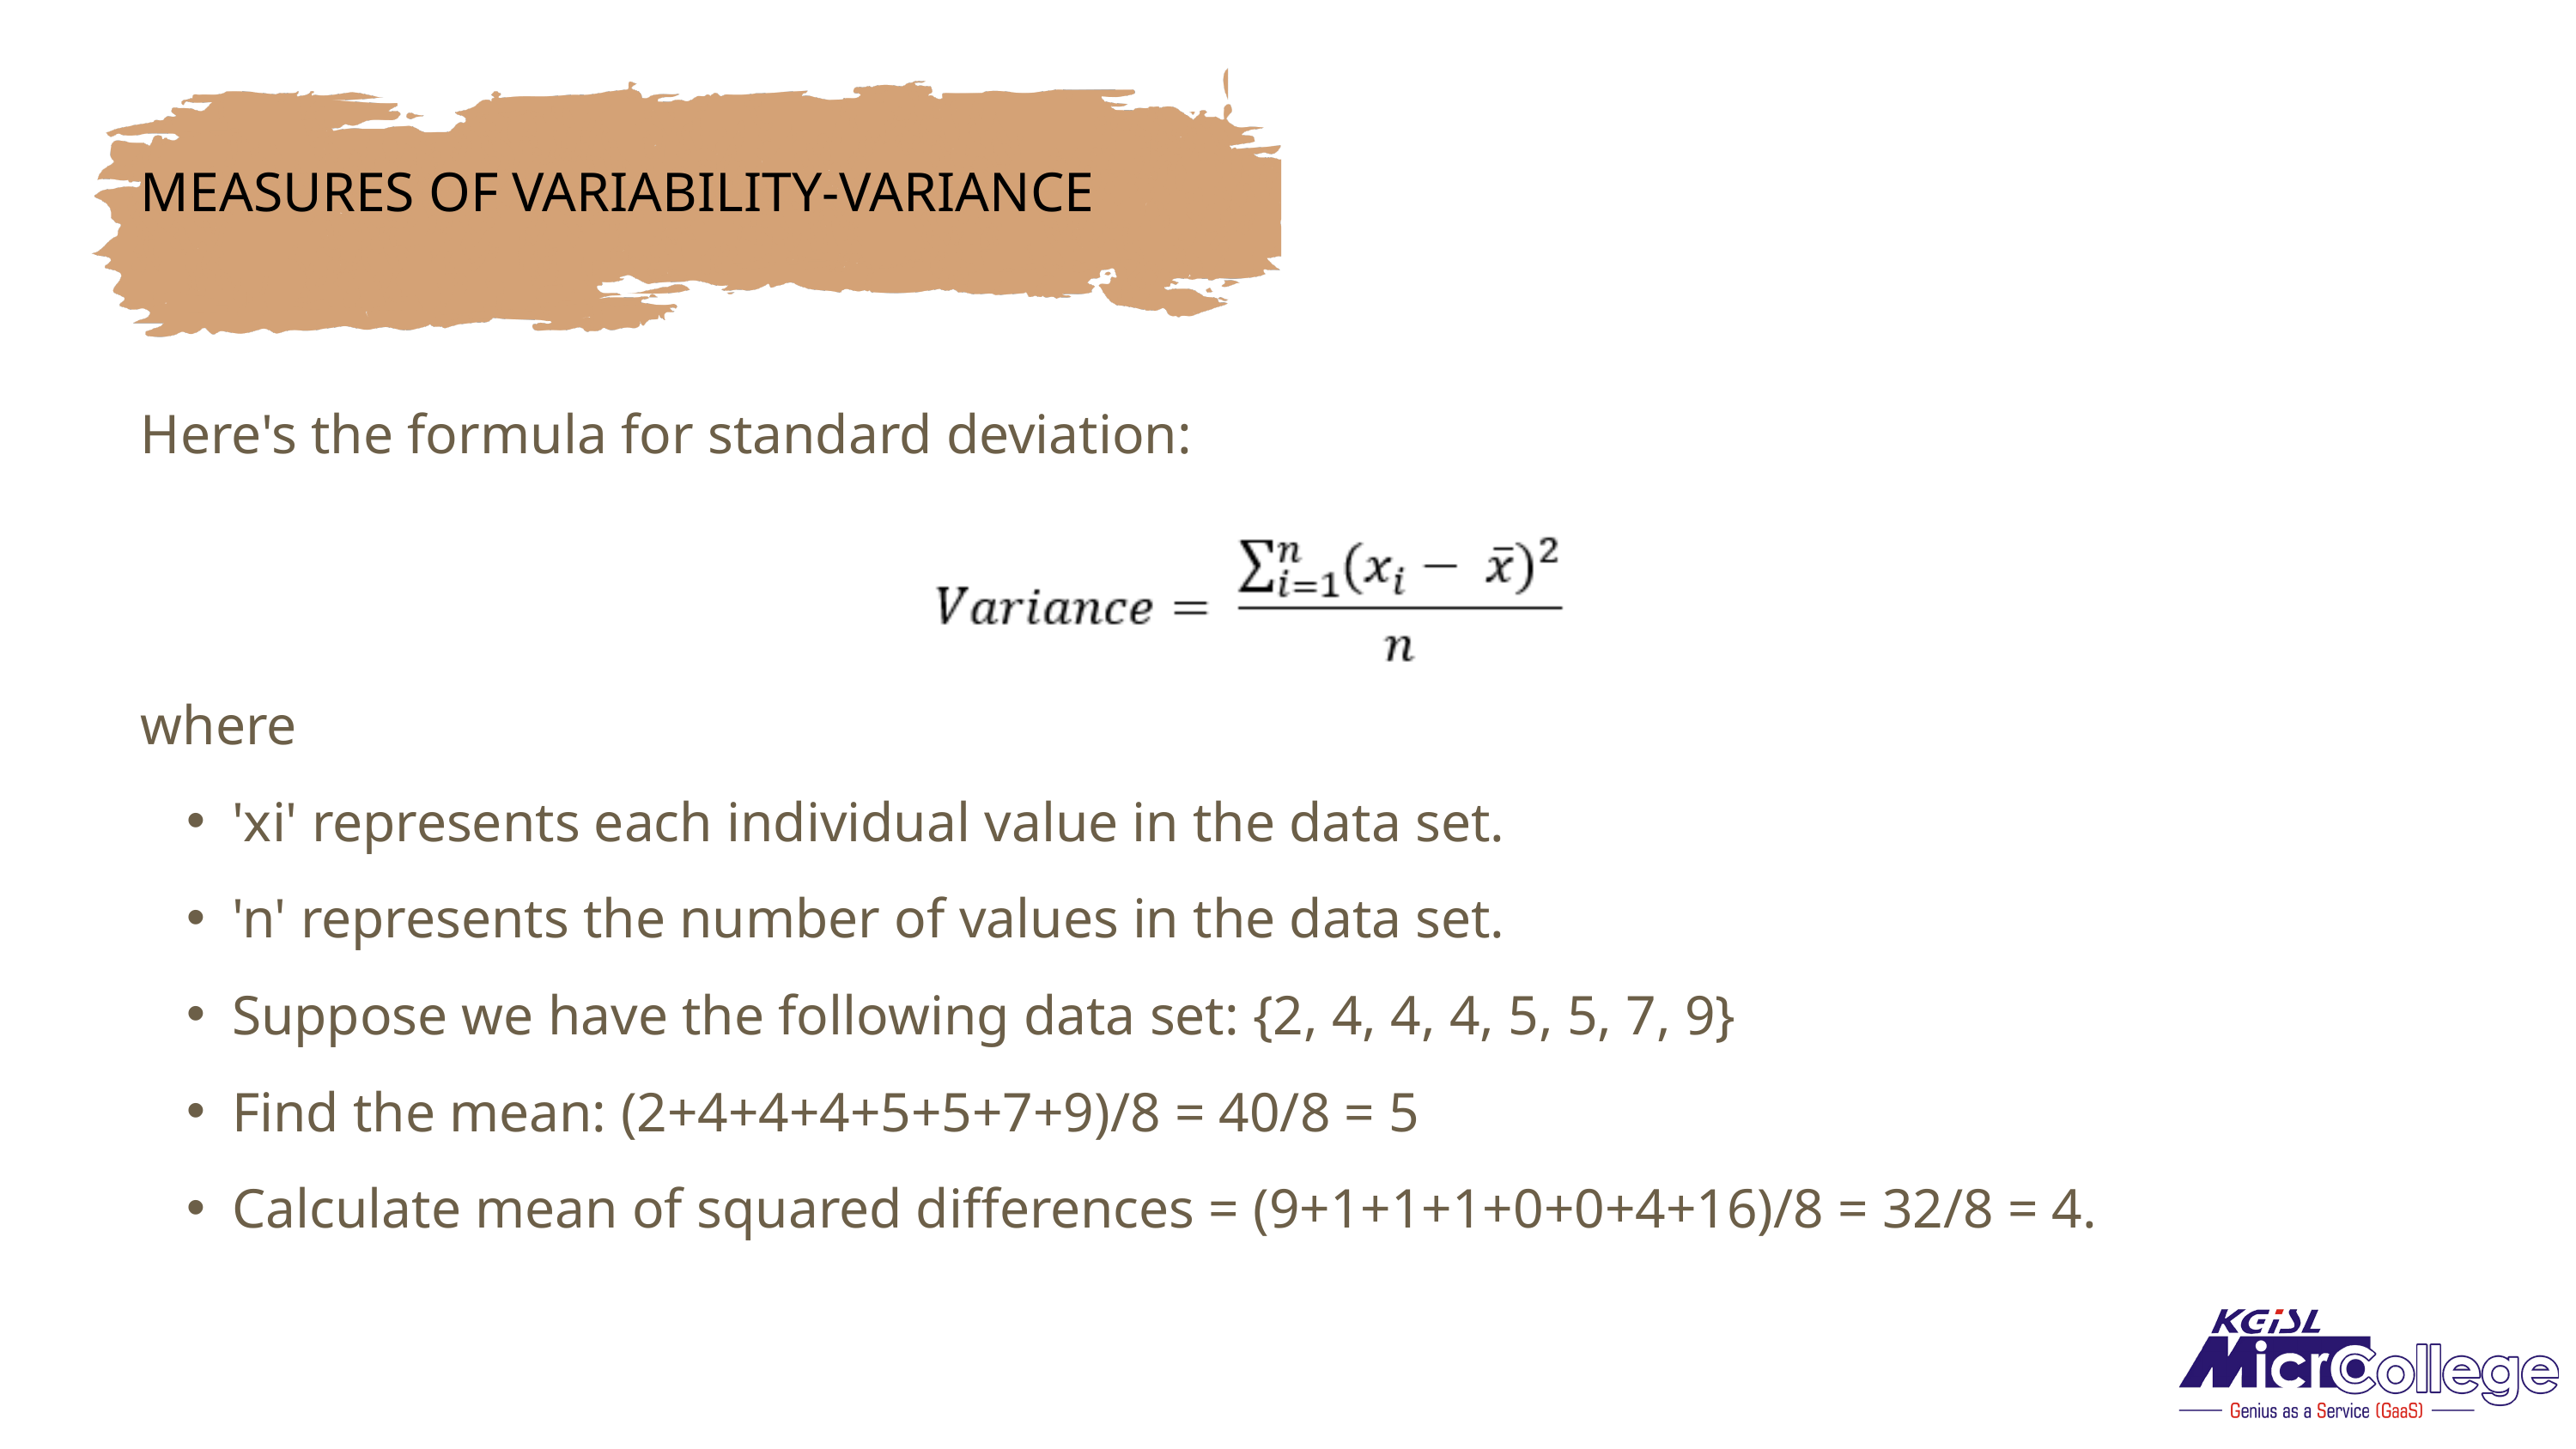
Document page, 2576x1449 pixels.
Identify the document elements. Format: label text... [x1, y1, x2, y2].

text_box Here's the formula for standard deviation: where 'xi' represents each individual value in the data set. 'n' represents the number of values in the data set. Suppose we have the following data set: {2, 4, 4, 4, 5, 5, 7, 9} Find the mean: (2+4+4+4+5+5+7+9)/8 = 40/8 = 5 Calculate mean of squared differences = (9+1+1+1+0+0+4+16)/8 = 32/8 = 4. [141, 367, 2327, 1240]
text_box [927, 504, 1571, 701]
text_box MEASURES OF VARIABILITY-VARIANCE [140, 161, 1288, 222]
text_box [91, 68, 1282, 337]
text_box [2178, 1303, 2560, 1425]
